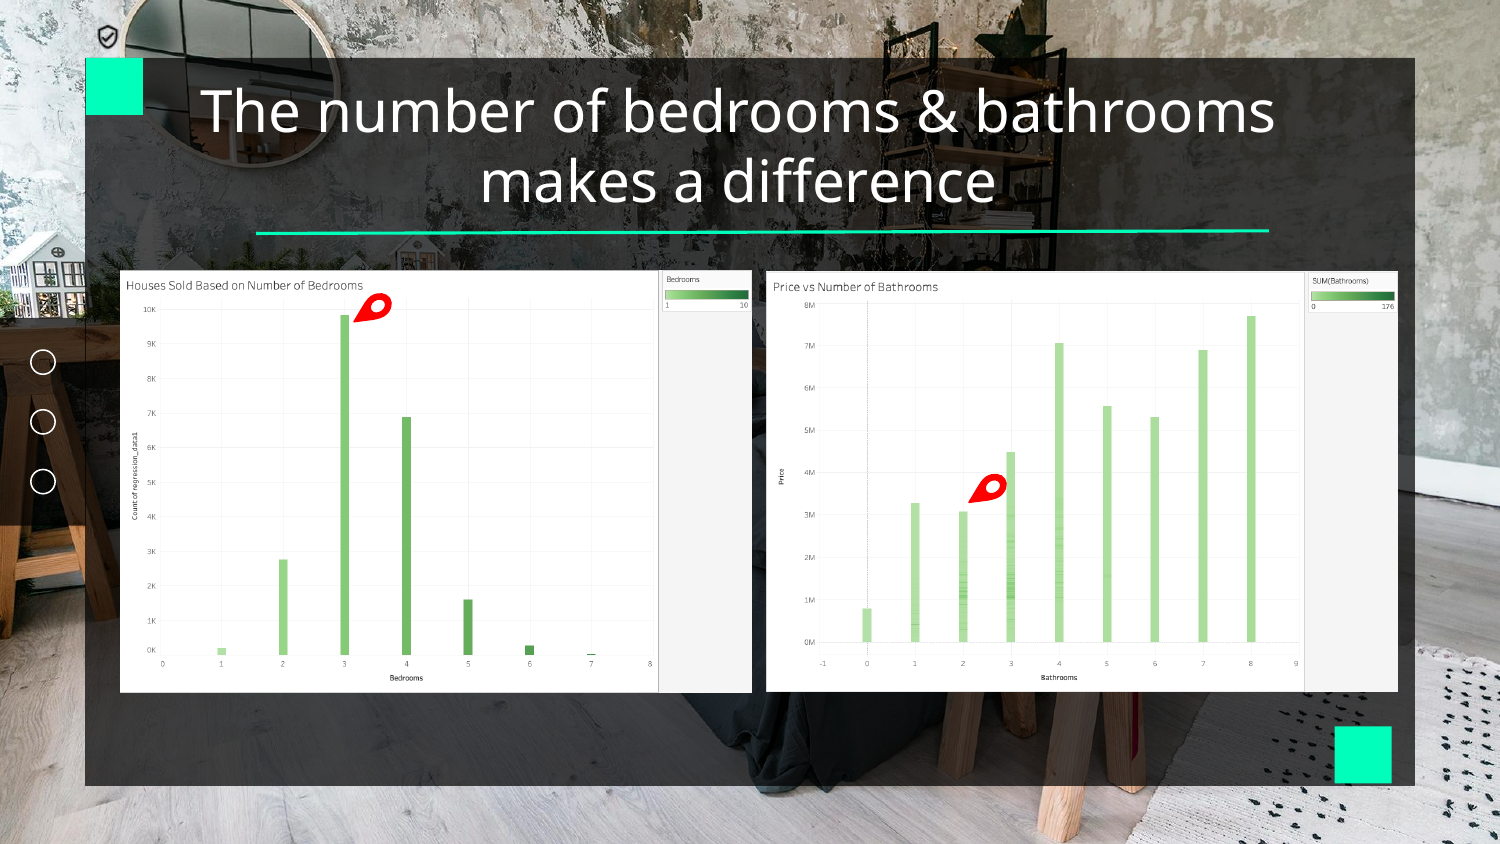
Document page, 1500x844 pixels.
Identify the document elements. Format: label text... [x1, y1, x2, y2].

picture [120, 270, 752, 693]
text_box [0, 317, 86, 526]
text_box [85, 57, 1415, 786]
title The number of bedrooms & bathrooms makes a difference [154, 64, 1323, 225]
text_box [85, 57, 143, 115]
text_box [30, 469, 56, 494]
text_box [255, 230, 1270, 234]
picture [0, 0, 1500, 844]
text_box [30, 409, 56, 434]
picture [766, 270, 1398, 693]
text_box [1334, 726, 1392, 784]
text_box [30, 350, 56, 375]
